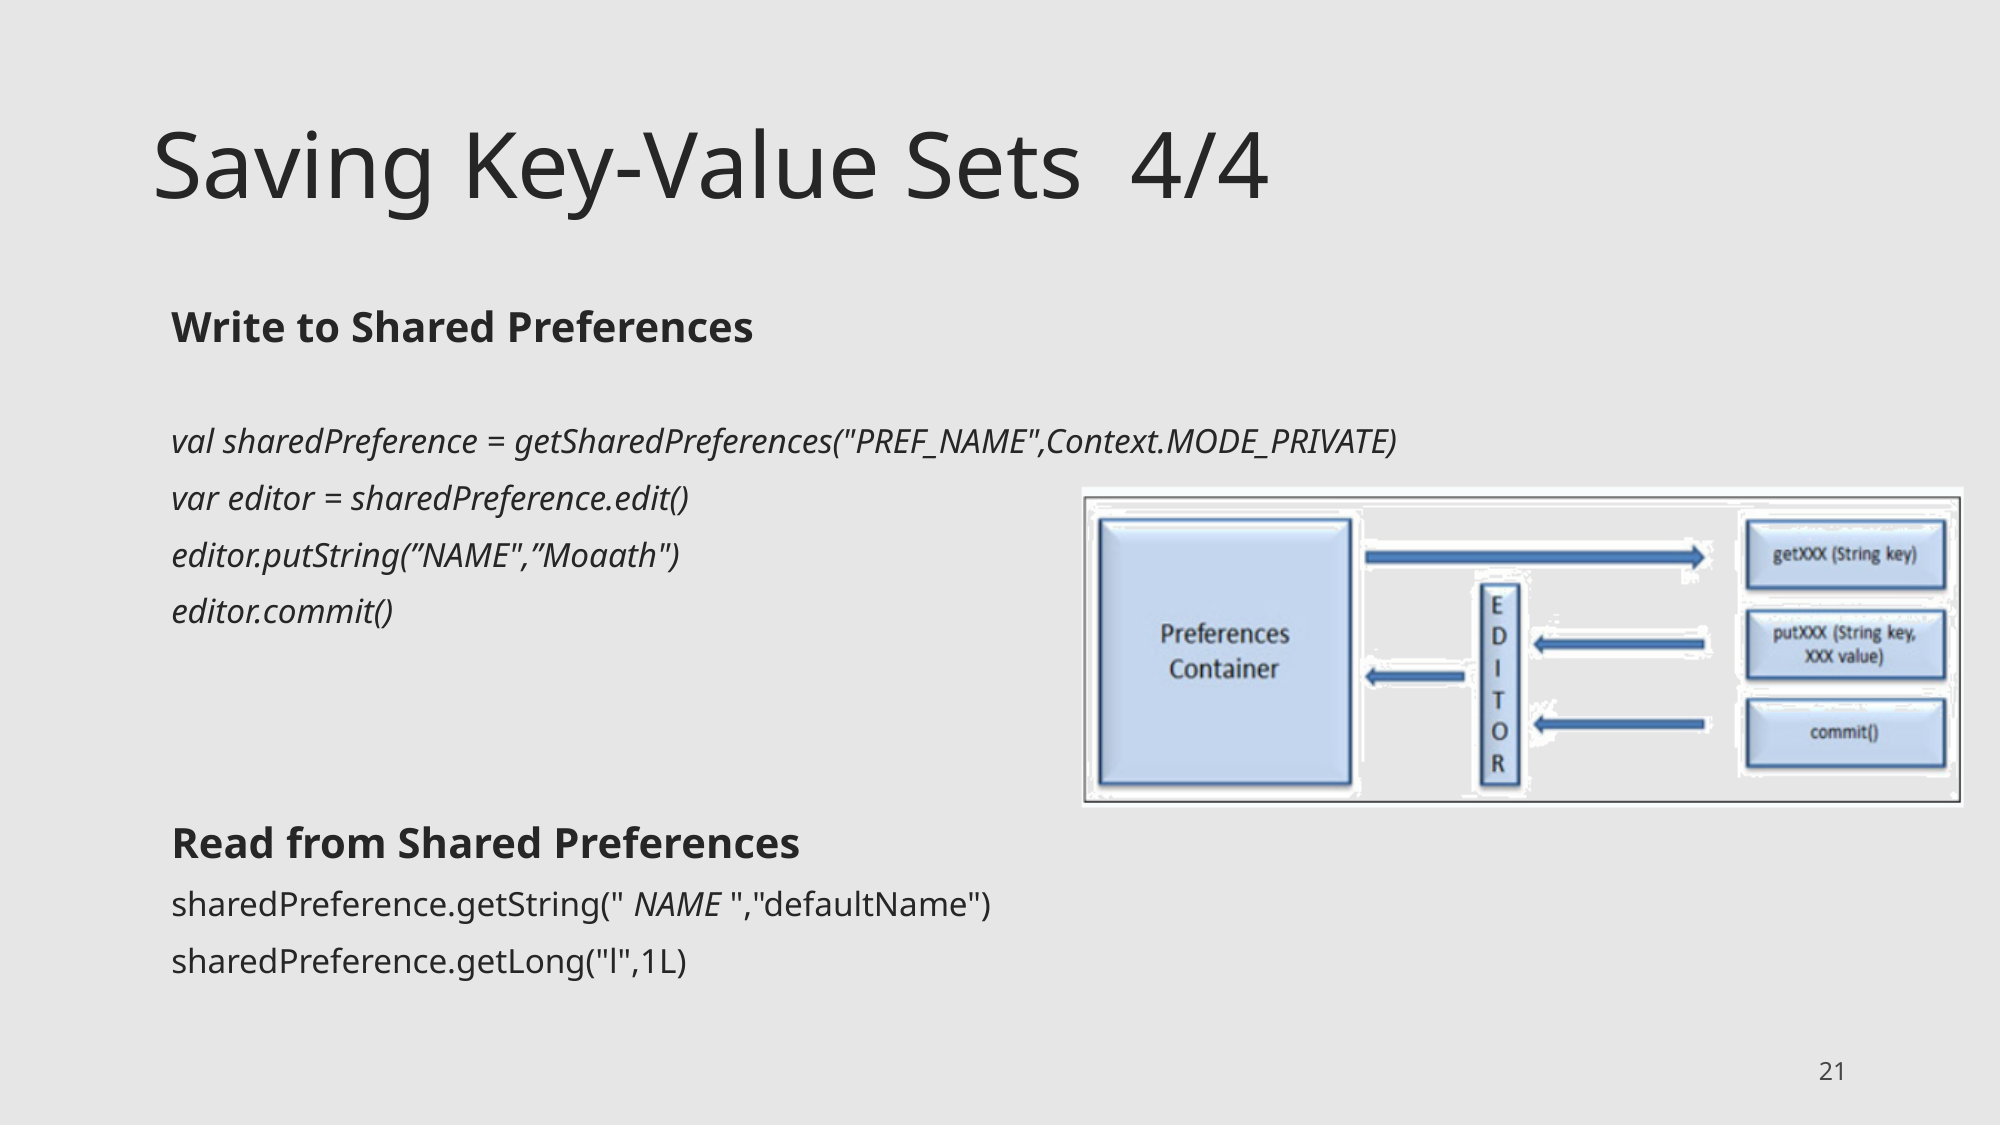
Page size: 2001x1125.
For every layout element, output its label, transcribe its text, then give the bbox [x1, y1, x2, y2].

list Write to Shared Preferences val sharedPreference = getSharedPreferences("PREF_NAME",Context.MODE_PRIVATE) var editor = sharedPreference.edit() editor.putString(”NAME",”Moaath") editor.commit() Read from Shared Preferences sharedPreference.getString(" NAME ","defaultName") sharedPreference.getLong("l",1L) [137, 299, 1863, 1014]
slide_number 21 [1412, 1042, 1863, 1103]
picture [1079, 484, 1967, 814]
title Saving Key-Value Sets 4/4 [137, 59, 1863, 278]
